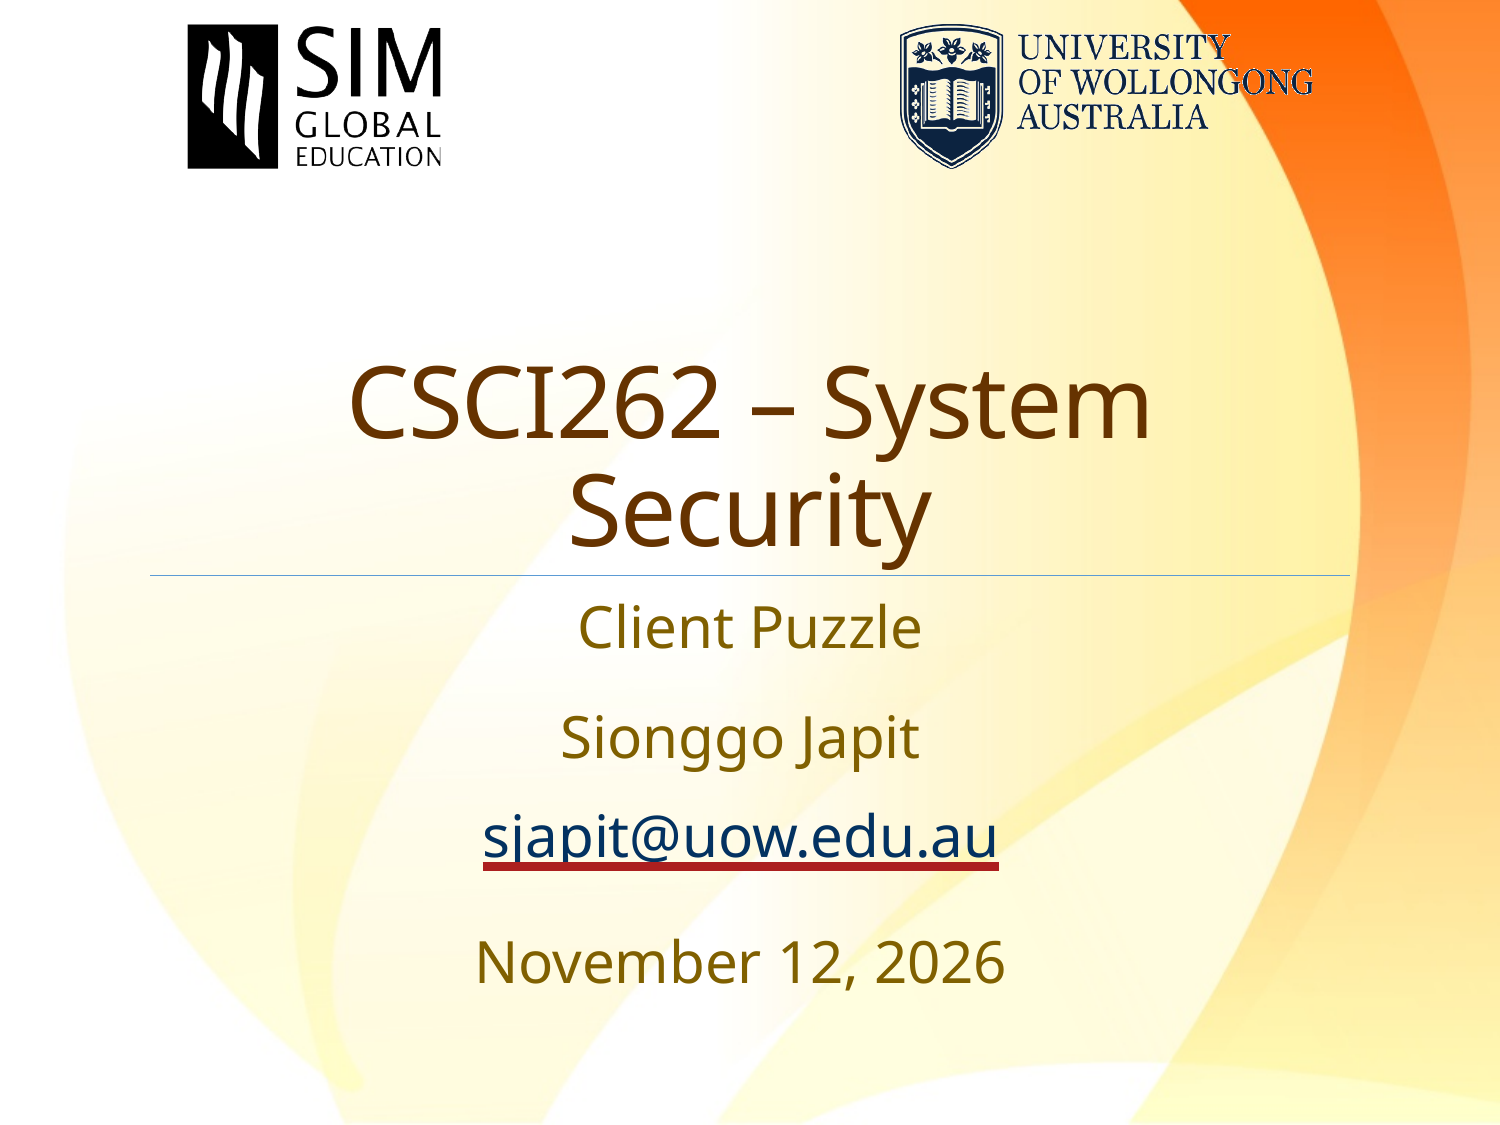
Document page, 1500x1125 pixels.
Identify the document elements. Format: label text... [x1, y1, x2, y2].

subtitle Client Puzzle Sionggo Japit sjapit@uow.edu.au 20 October 2021 [187, 590, 1313, 1038]
title CSCI262 – System Security [187, 184, 1313, 576]
picture [0, 0, 1500, 1125]
